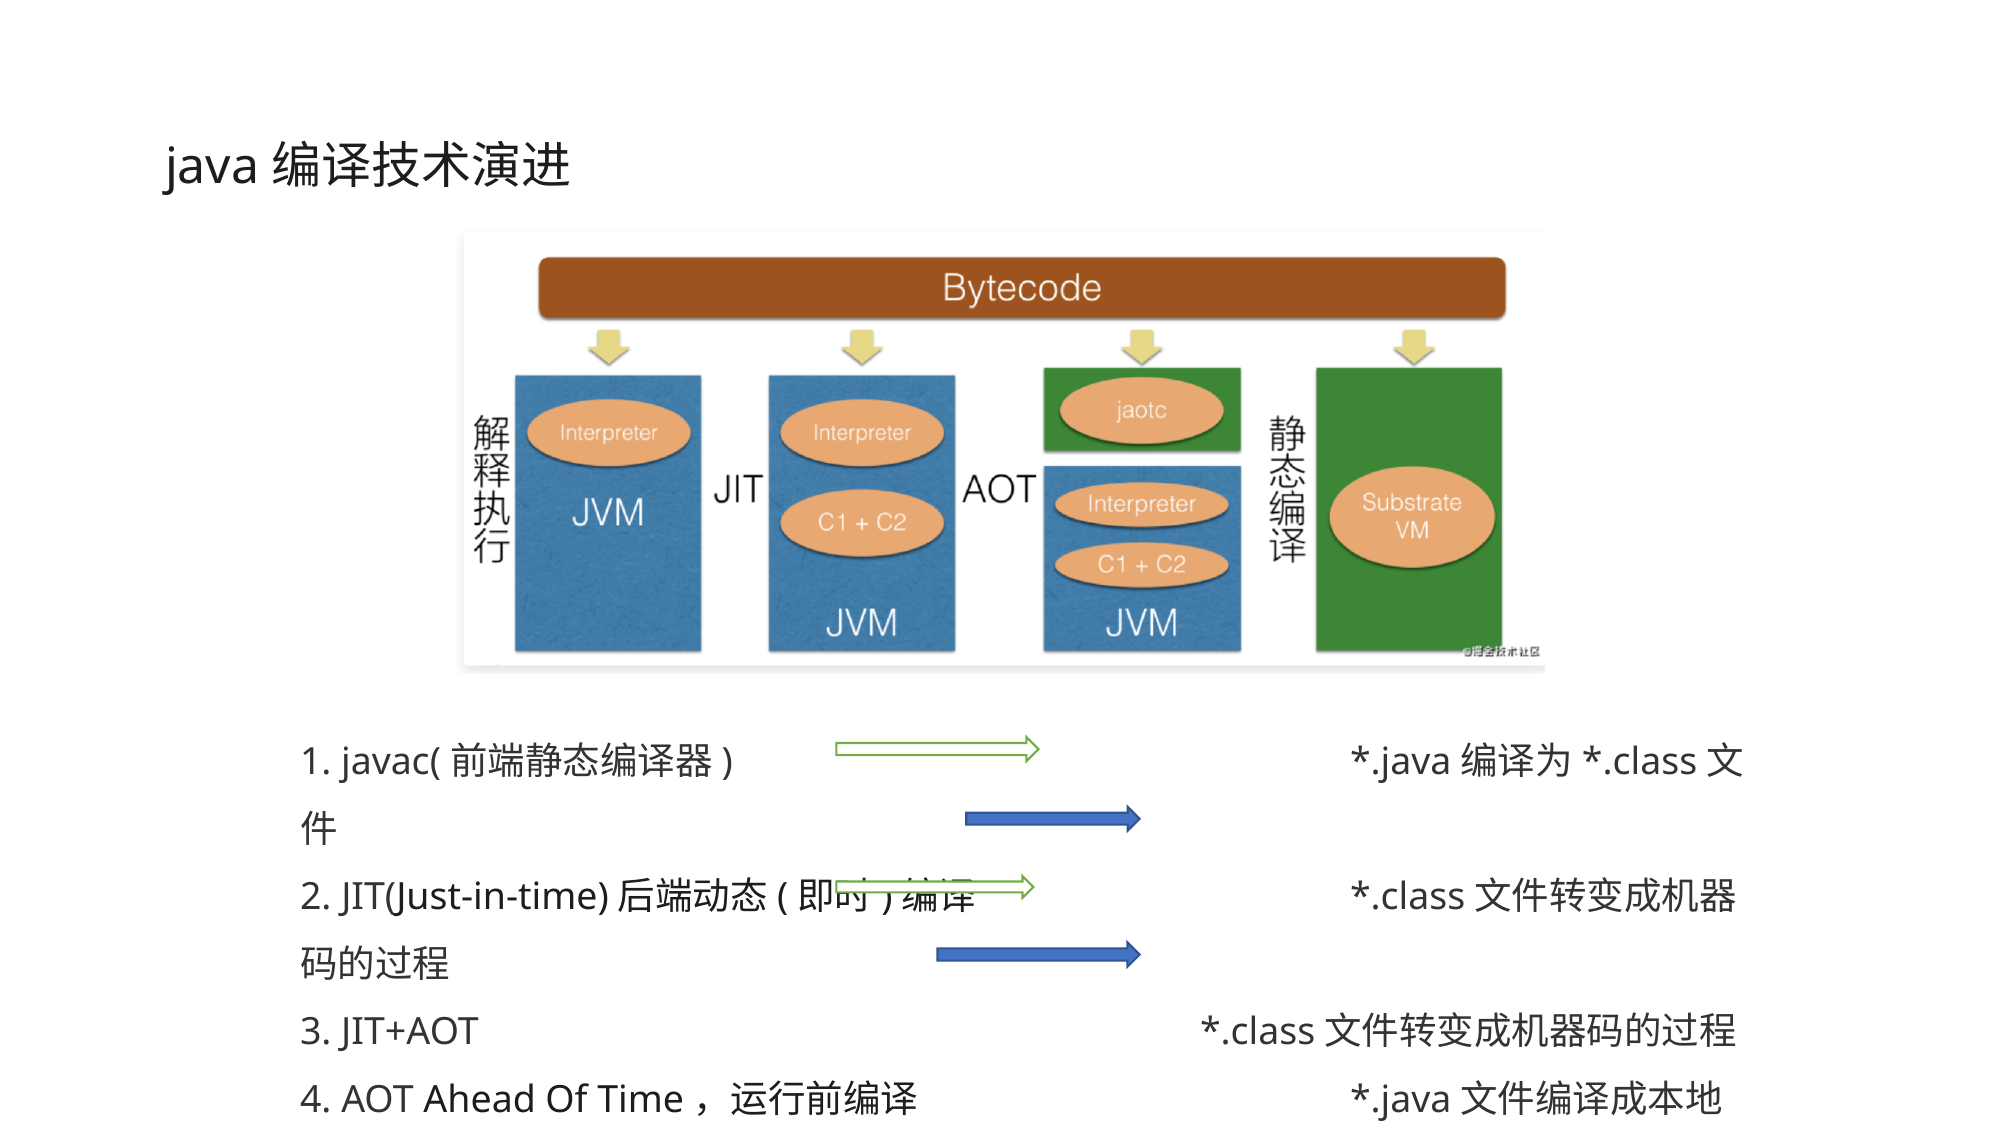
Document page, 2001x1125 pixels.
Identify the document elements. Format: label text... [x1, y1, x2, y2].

text_box 1. javac(前端静态编译器) *.java编译为*.class文件 2. JIT(Just-in-time)后端动态(即时)编译 *.class文件转变成机器码的过程 3. JIT+AOT *.class文件转变成机器码的过程 4. AOT Ahead Of Time，运行前编译 *.java文件编译成本地机器码过程 [285, 707, 1772, 1125]
title java编译技术演进 [150, 112, 1863, 222]
text_box [835, 734, 1041, 764]
text_box [965, 804, 1142, 834]
text_box [835, 873, 1035, 901]
picture [455, 221, 1545, 674]
text_box [936, 939, 1142, 970]
